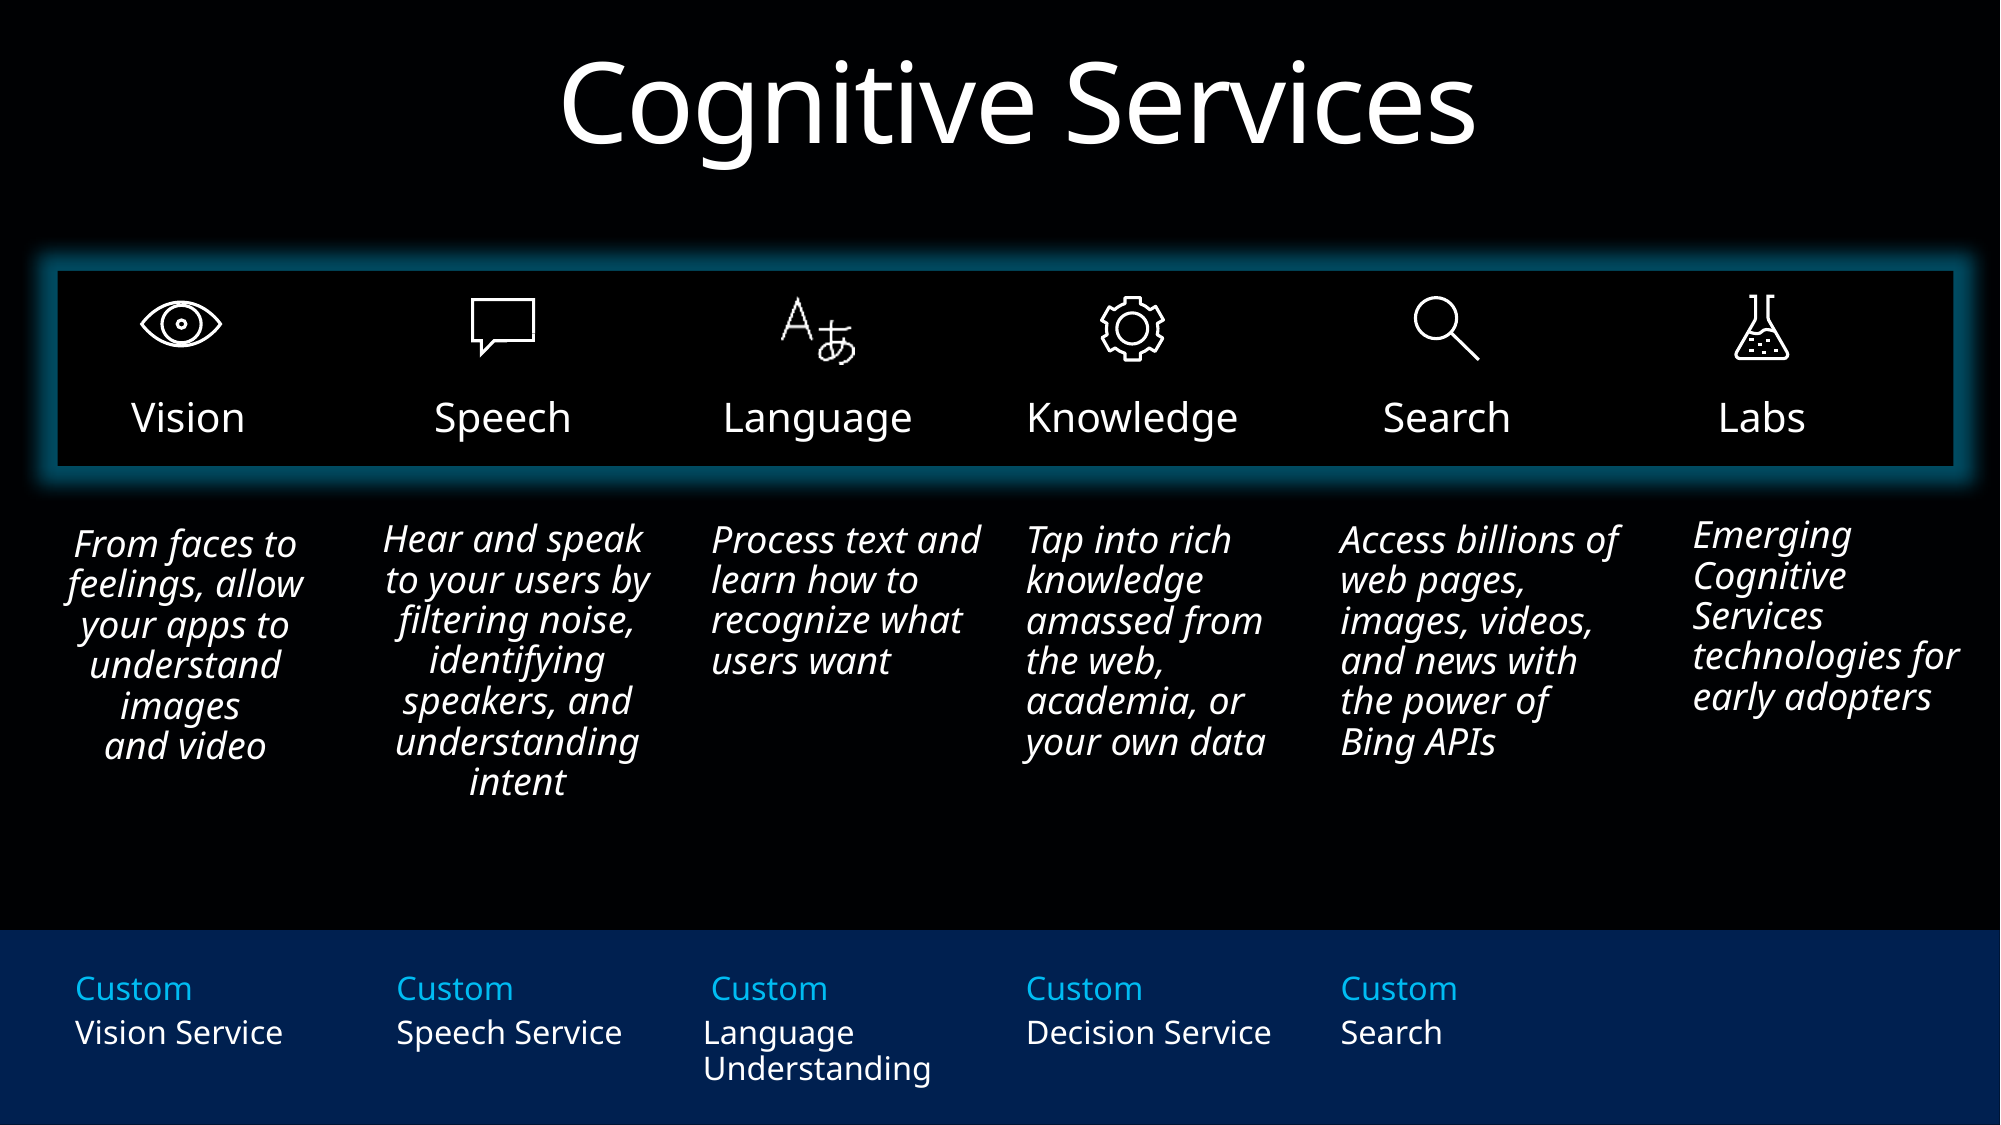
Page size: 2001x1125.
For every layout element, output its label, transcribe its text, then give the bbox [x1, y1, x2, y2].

text_box Custom [372, 957, 672, 1002]
text_box Cognitive Services [347, 33, 1690, 178]
text_box Custom [1326, 957, 1654, 1002]
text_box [1632, 296, 1892, 504]
text_box Access billions of web pages, images, videos, and news with the power of Bing APIs [1316, 506, 1648, 834]
text_box [0, 929, 2000, 1125]
text_box Search [1429, 1002, 1654, 1067]
text_box Decision Service [1002, 1002, 1429, 1067]
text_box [389, 299, 617, 504]
text_box Emerging Cognitive Services technologies for early adopters [1668, 501, 1988, 734]
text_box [641, 296, 995, 504]
text_box Vision Service [51, 1002, 372, 1067]
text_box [68, 301, 309, 504]
text_box Process text and learn how to recognize what users want [687, 506, 1019, 698]
text_box Custom [687, 957, 853, 1002]
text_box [995, 297, 1318, 504]
text_box From faces to feelings, allow your apps to understand images and video [1, 501, 370, 792]
text_box Tap into rich knowledge amassed from the web, academia, or your own data [1002, 506, 1316, 834]
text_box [1318, 297, 1577, 504]
text_box [57, 270, 1954, 467]
text_box Custom [1002, 957, 1326, 1002]
text_box Custom [51, 957, 344, 1002]
text_box Hear and speak to your users by filtering noise, identifying speakers, and understanding intent [352, 505, 684, 819]
text_box Speech Service [372, 1002, 739, 1067]
text_box Language Understanding [679, 1002, 956, 1102]
